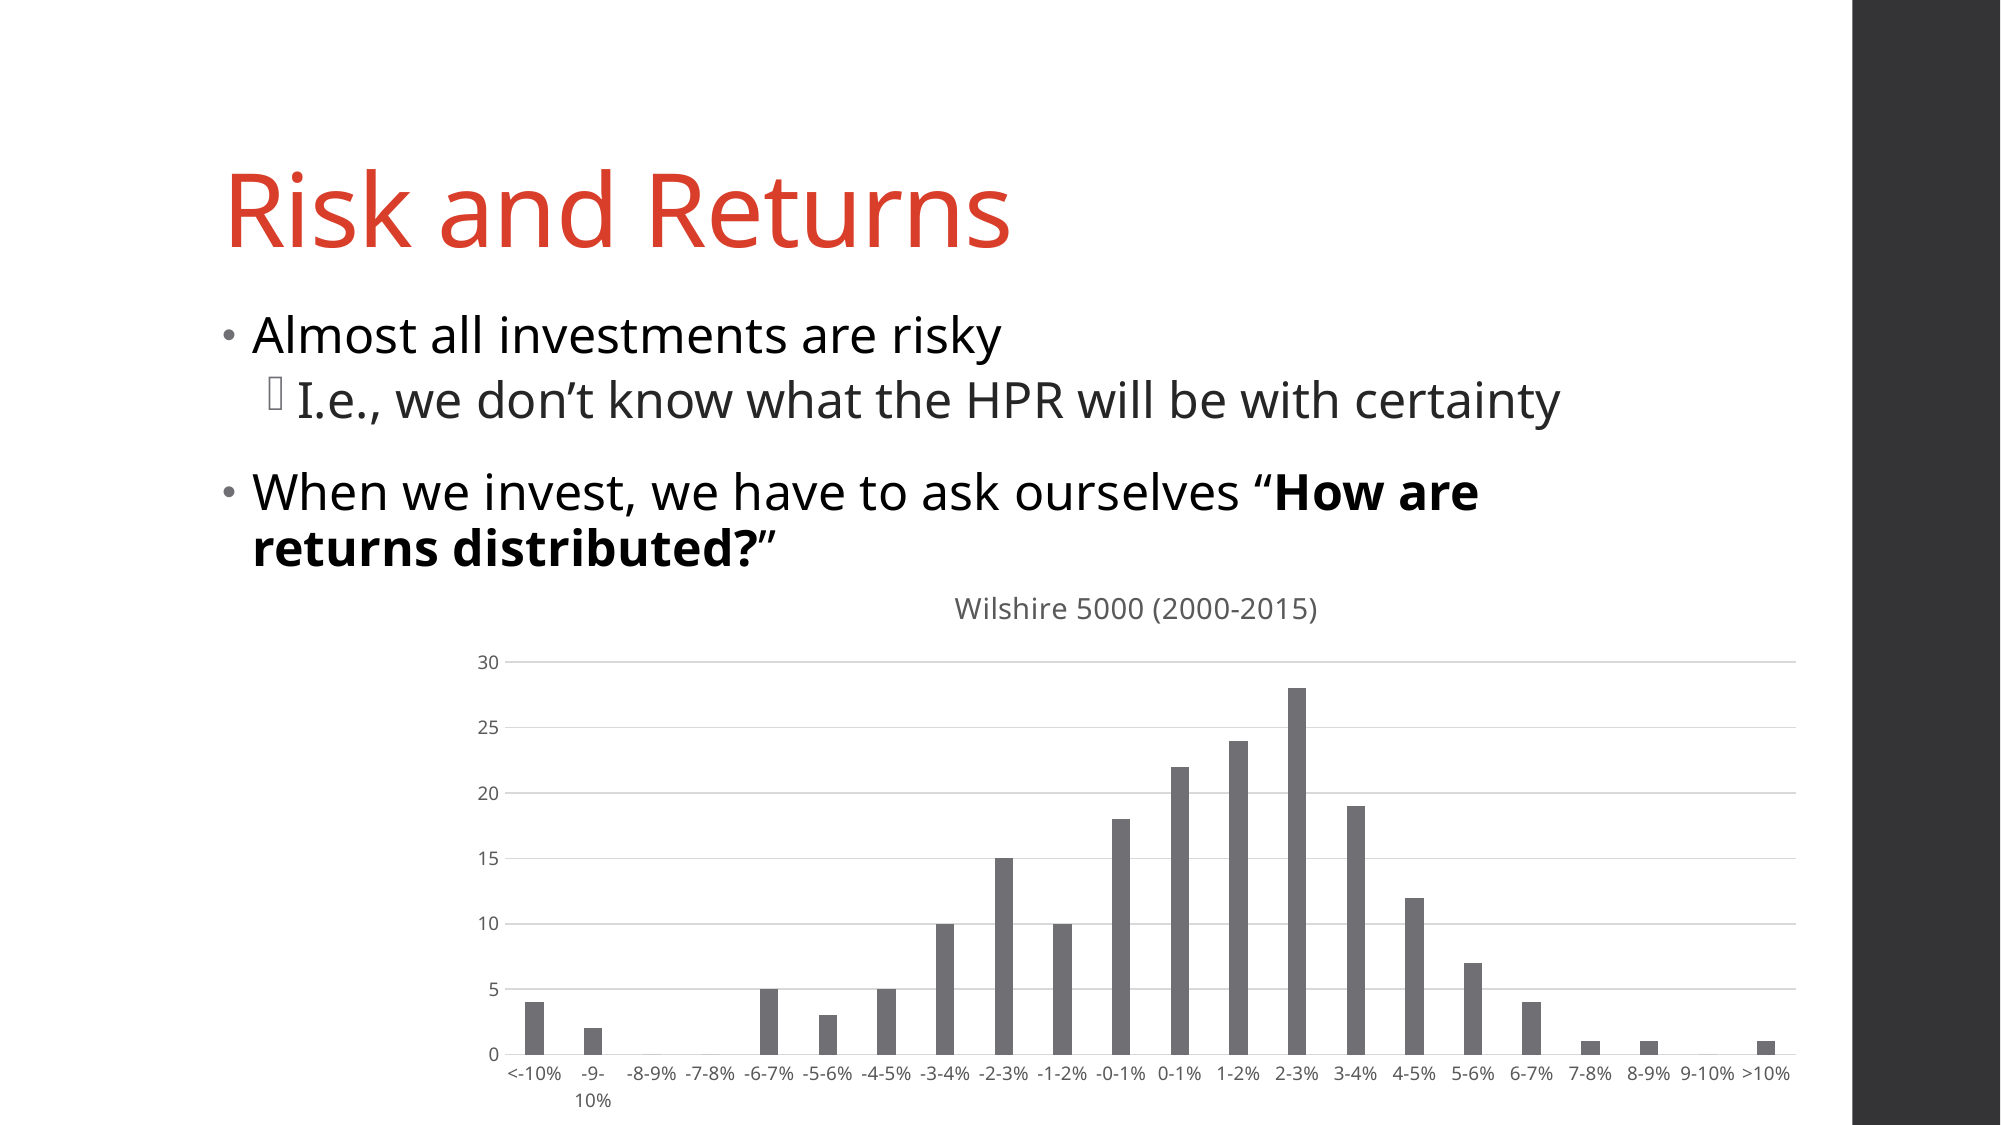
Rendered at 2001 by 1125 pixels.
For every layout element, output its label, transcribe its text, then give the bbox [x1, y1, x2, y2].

title Risk and Returns [206, 60, 1797, 278]
list Almost all investments are risky I.e., we don’t know what the HPR will be with certainty When we invest, we have to ask ourselves “How are returns distributed?” [206, 299, 1617, 1014]
chart [449, 559, 1824, 1125]
